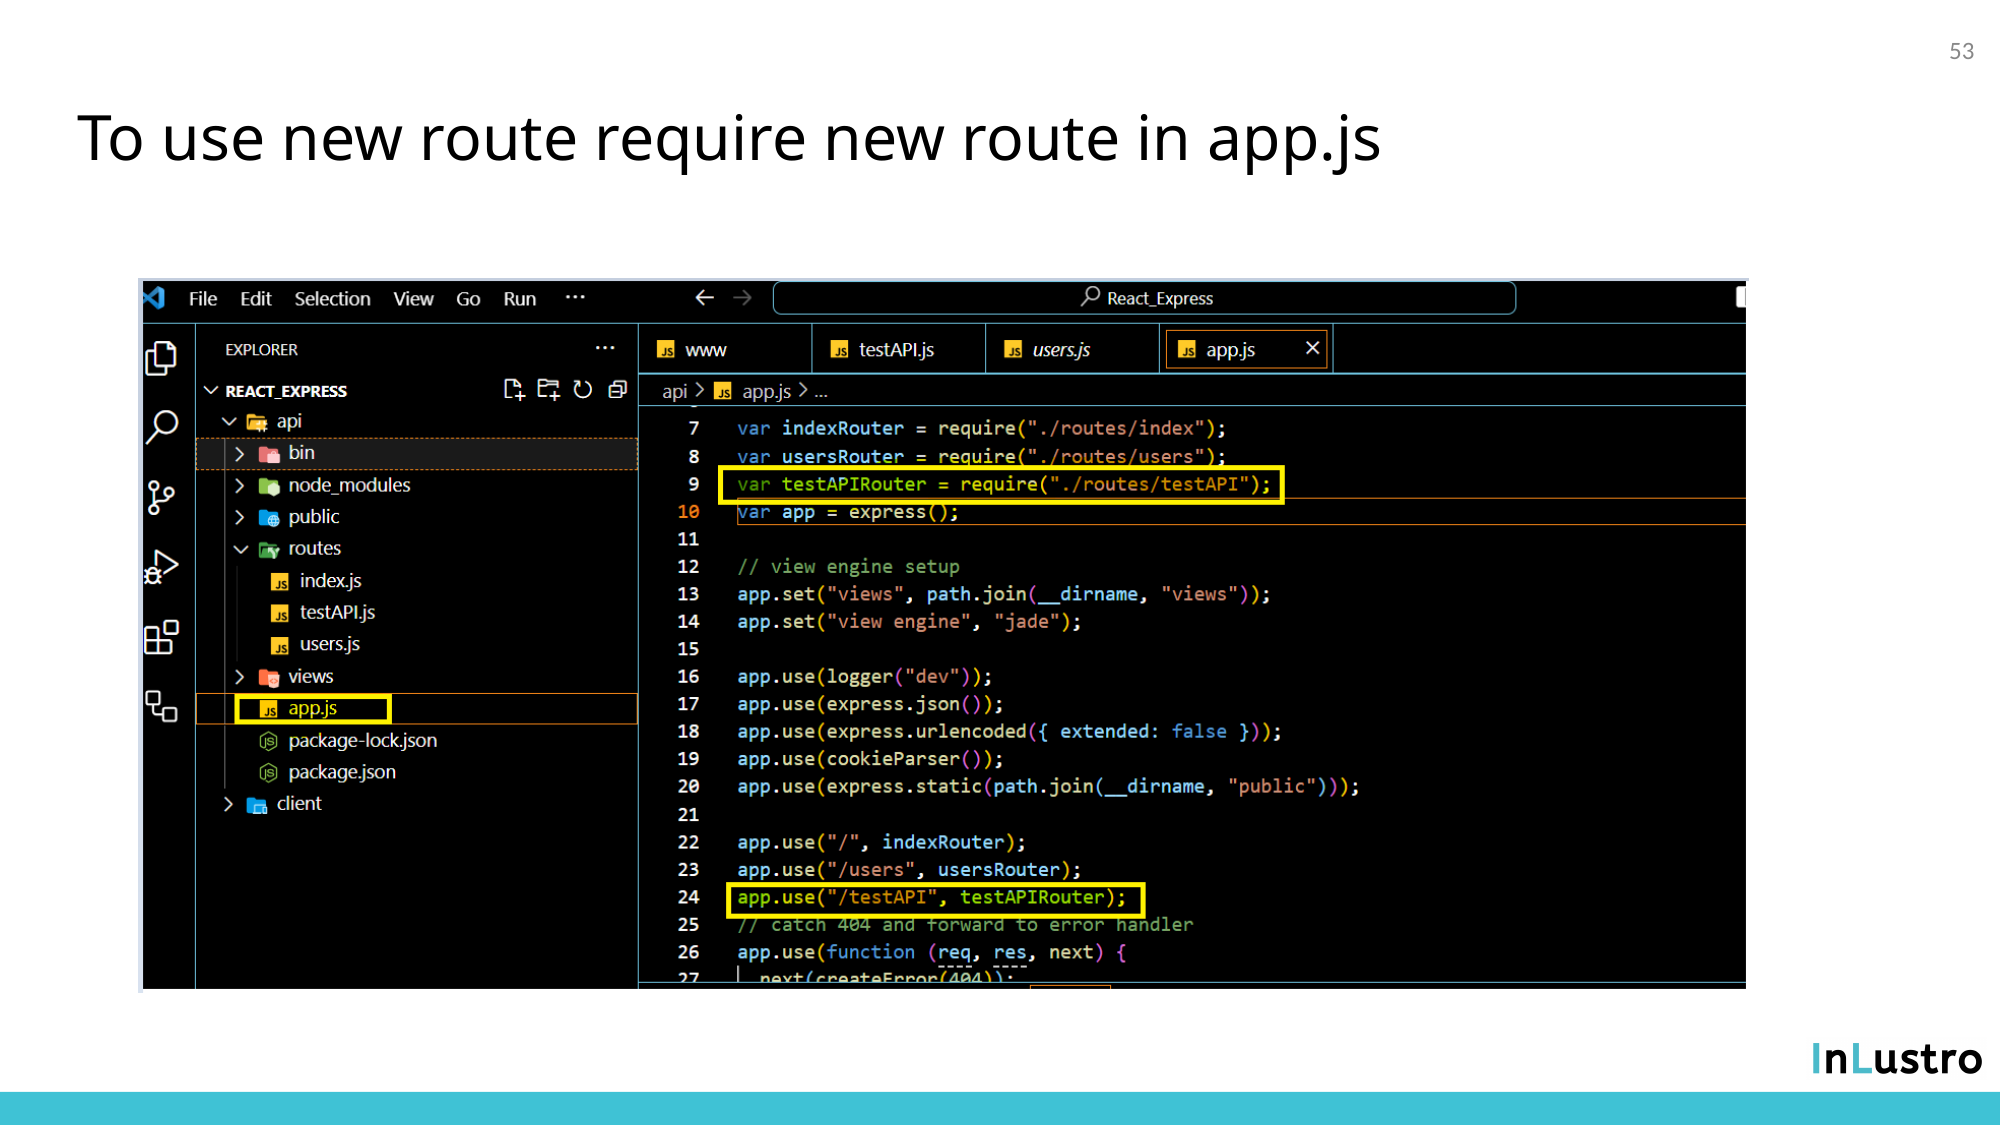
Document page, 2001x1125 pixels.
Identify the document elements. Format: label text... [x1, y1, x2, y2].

picture [1806, 1037, 1987, 1080]
slide_number 53 [1939, 28, 1983, 71]
picture [138, 278, 1750, 993]
title To use new route require new route in app.js [69, 59, 1796, 222]
